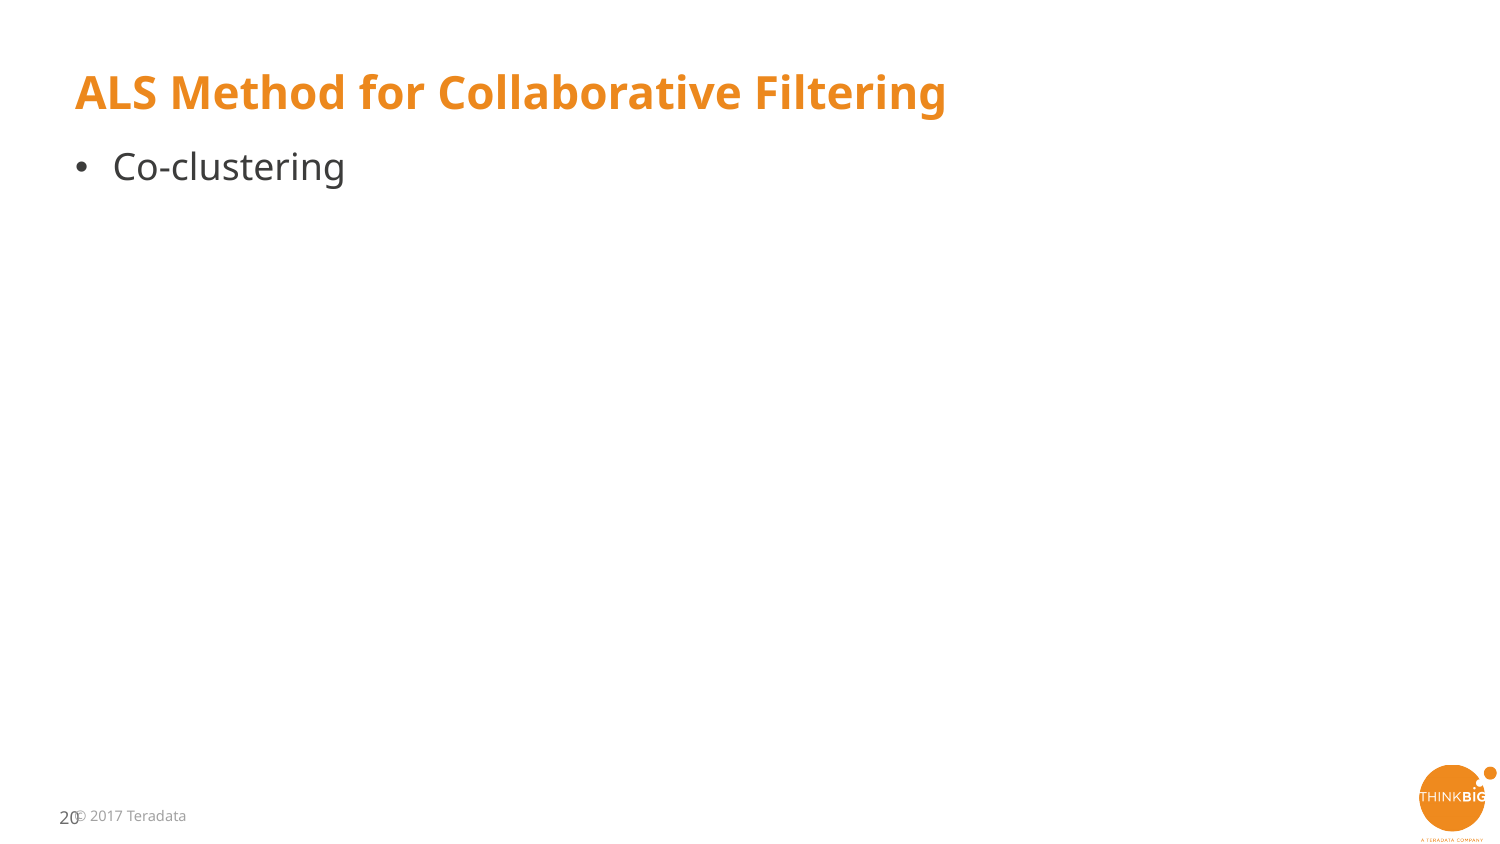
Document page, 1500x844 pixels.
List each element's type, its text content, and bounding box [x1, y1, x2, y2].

title ALS Method for Collaborative Filtering [75, 26, 1425, 120]
slide_number © 2017 Teradata [74, 806, 351, 825]
picture [1419, 765, 1497, 842]
list Co-clustering [75, 146, 1425, 748]
